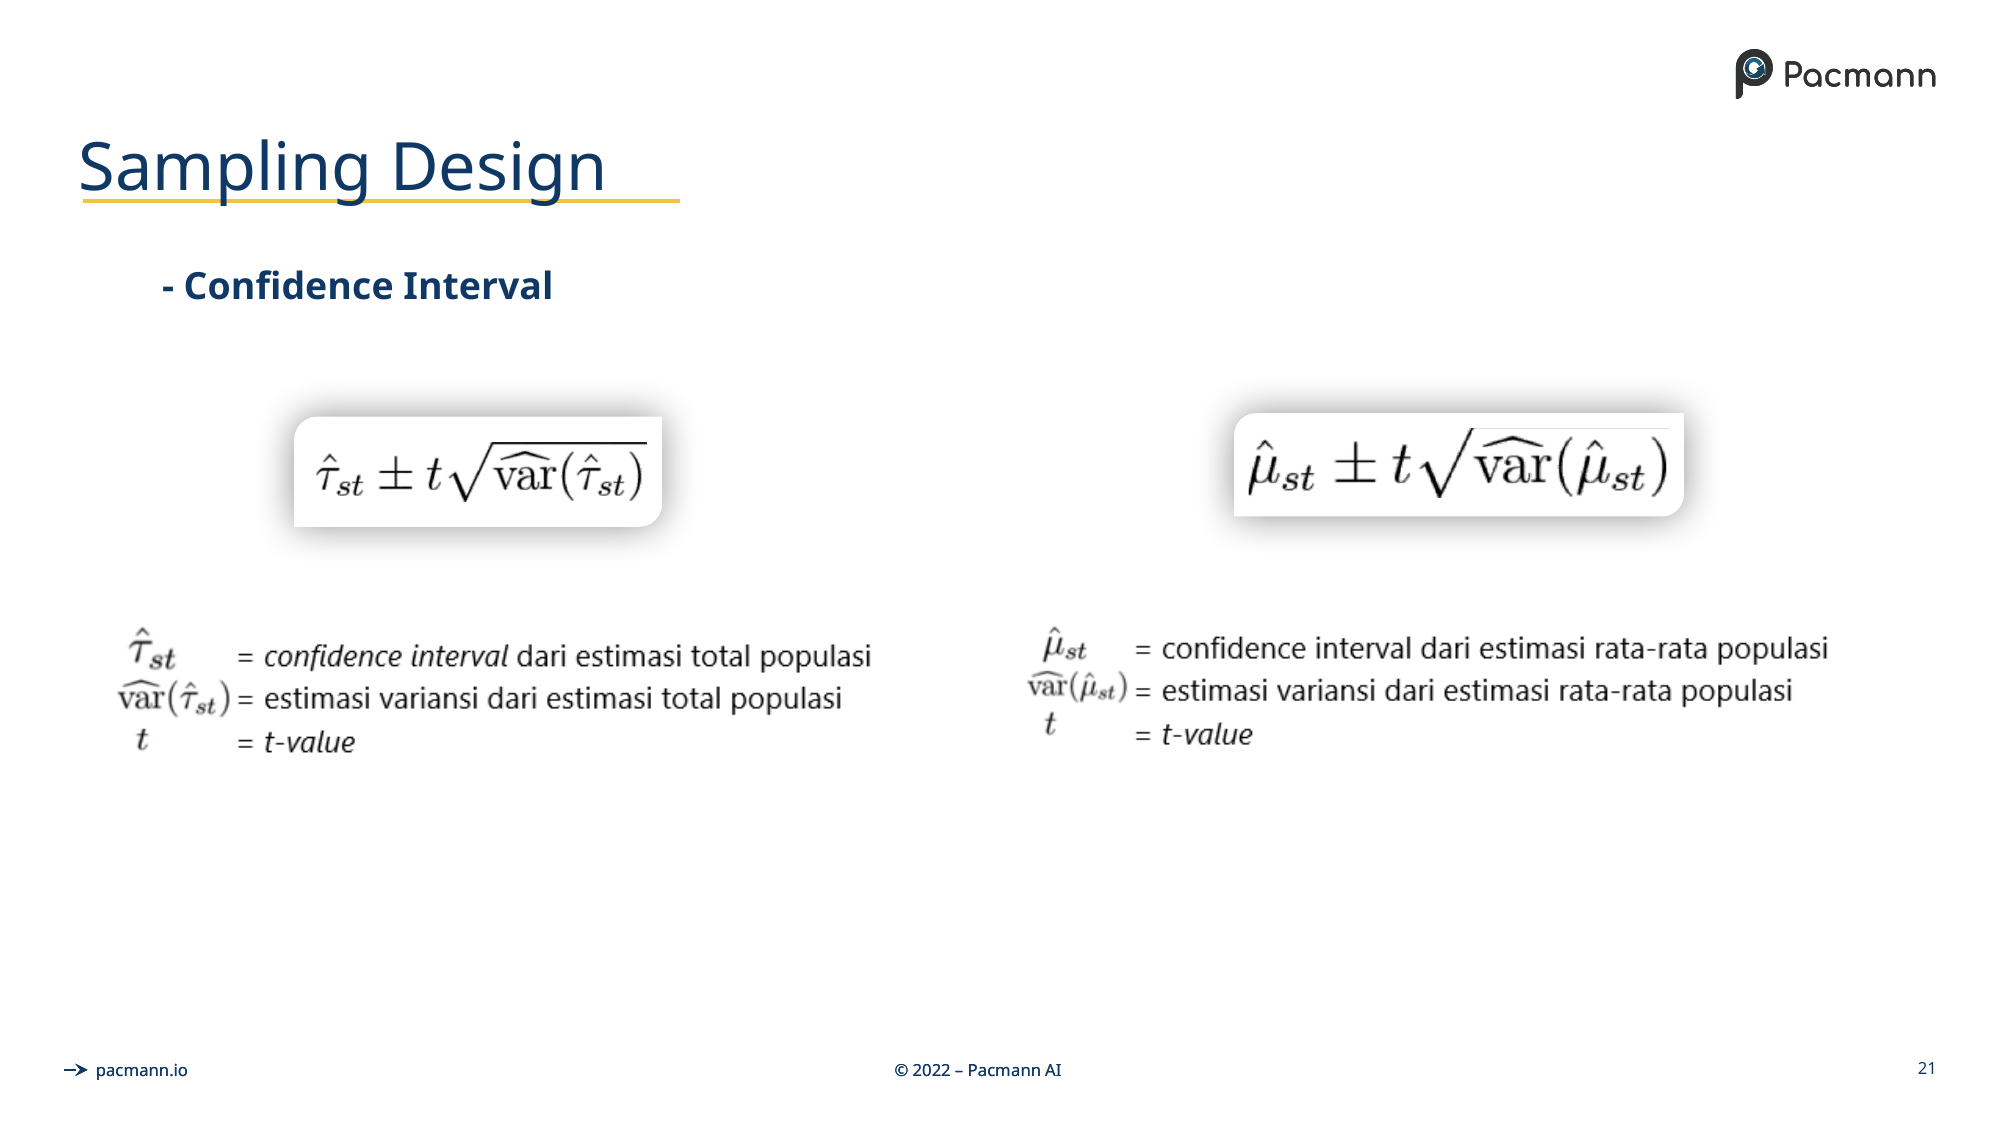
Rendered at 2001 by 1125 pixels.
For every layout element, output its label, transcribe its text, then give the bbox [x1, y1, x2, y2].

title Sampling Design [63, 59, 1935, 254]
picture [1707, 36, 1966, 112]
picture [301, 423, 656, 520]
picture [1007, 614, 1865, 774]
text_box - Confidence Interval [63, 254, 1970, 315]
picture [117, 614, 900, 774]
picture [1241, 420, 1677, 510]
